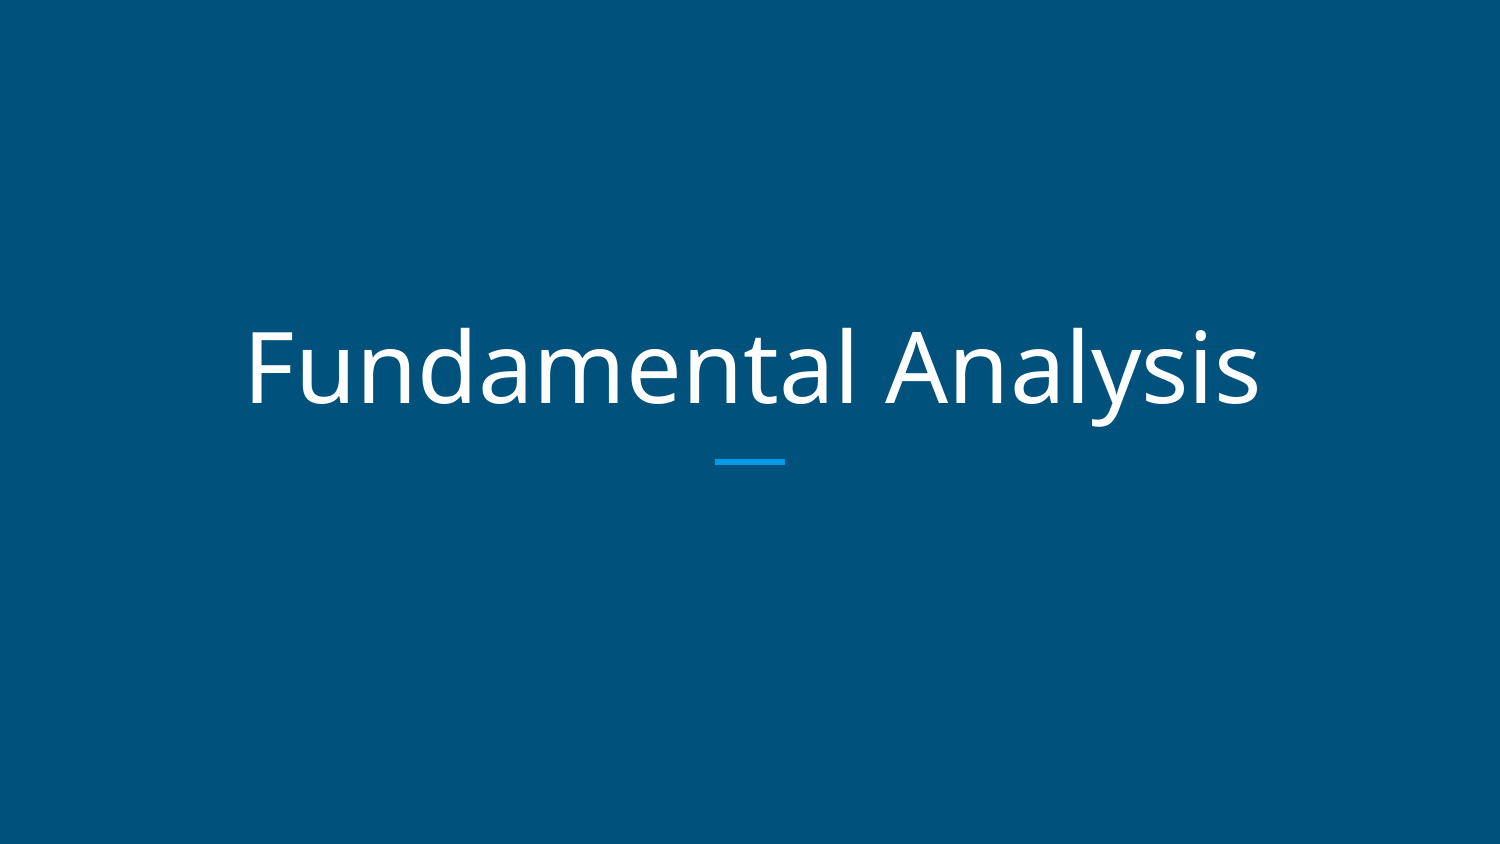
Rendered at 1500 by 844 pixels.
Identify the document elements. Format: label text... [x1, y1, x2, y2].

title Fundamental Analysis [78, 289, 1428, 439]
